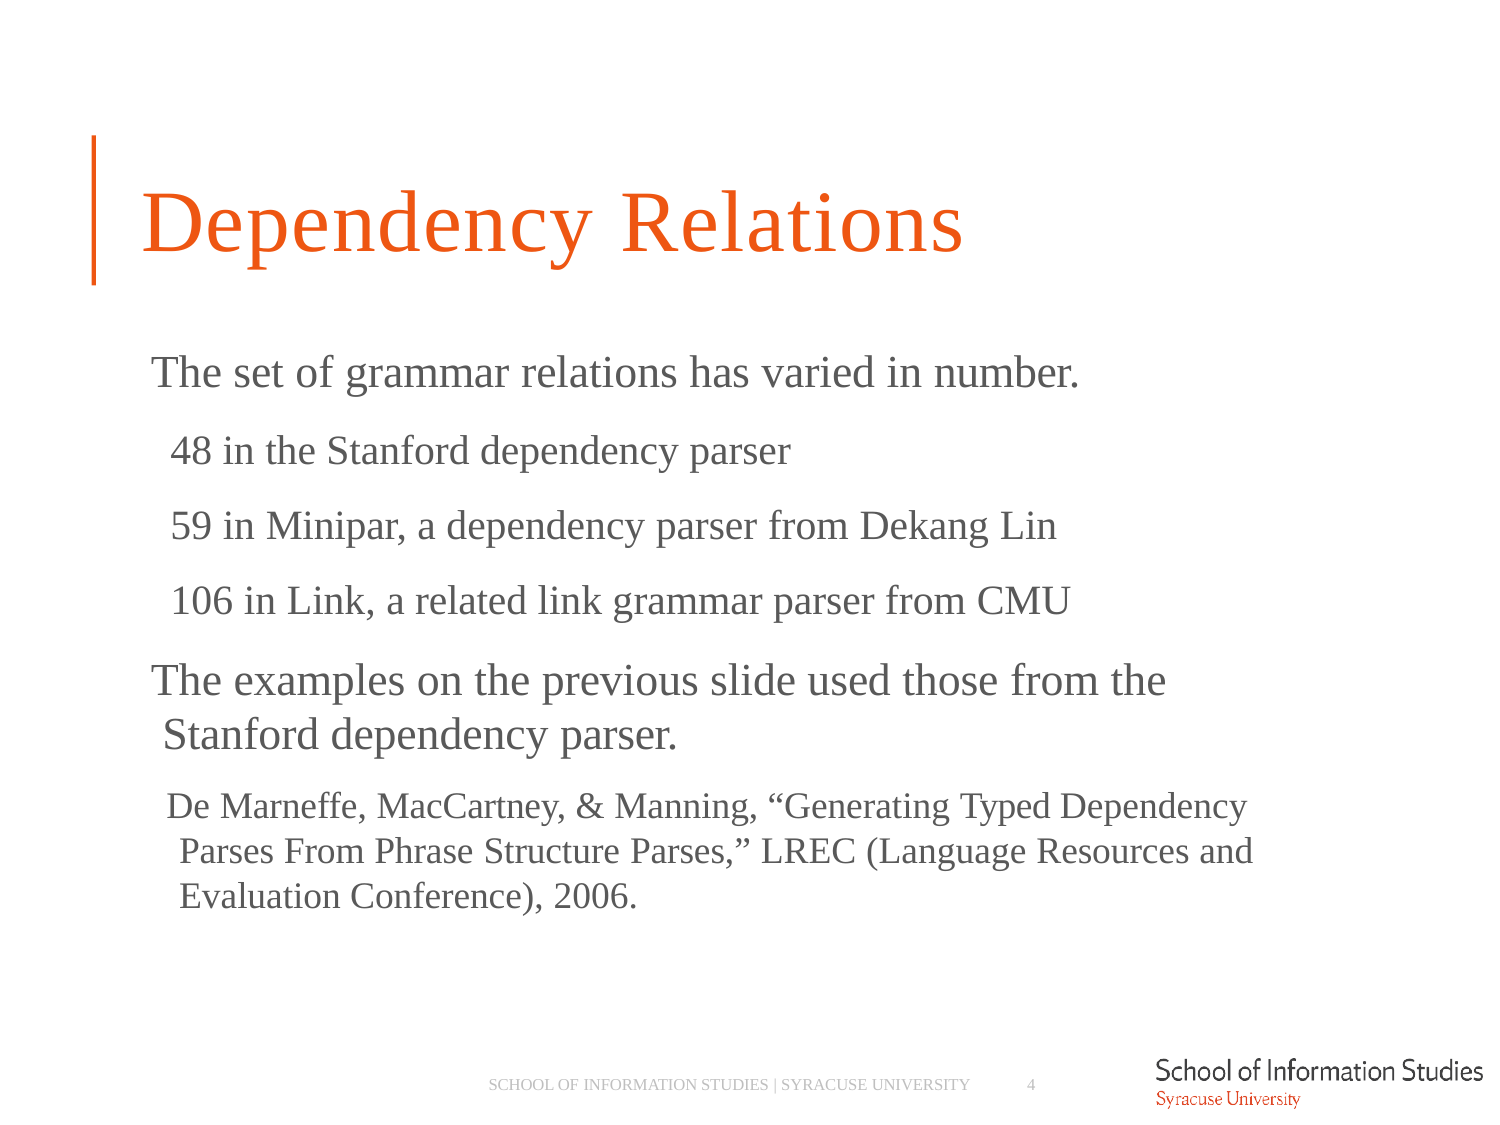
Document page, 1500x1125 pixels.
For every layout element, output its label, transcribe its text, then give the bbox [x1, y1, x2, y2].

slide_number 4 [1020, 1064, 1042, 1125]
title Dependency Relations [138, 162, 972, 353]
footer SCHOOL OF INFORMATION STUDIES | SYRACUSE UNIVERSITY [486, 1073, 979, 1125]
picture [1156, 1058, 1483, 1109]
text_box The set of grammar relations has varied in number. ­ 48 in the Stanford dependency parser ­ 59 in Minipar, a dependency parser from Dekang Lin ­ 106 in Link, a related link grammar parser from CMU The examples on the previous slide used those from the Stanford dependency parser. ­ De Marneffe, MacCartney, & Manning, “Generating Typed Dependency Parses From Phrase Structure Parses,” LREC (Language Resources and Evaluation Conference), 2006. [148, 310, 1269, 917]
